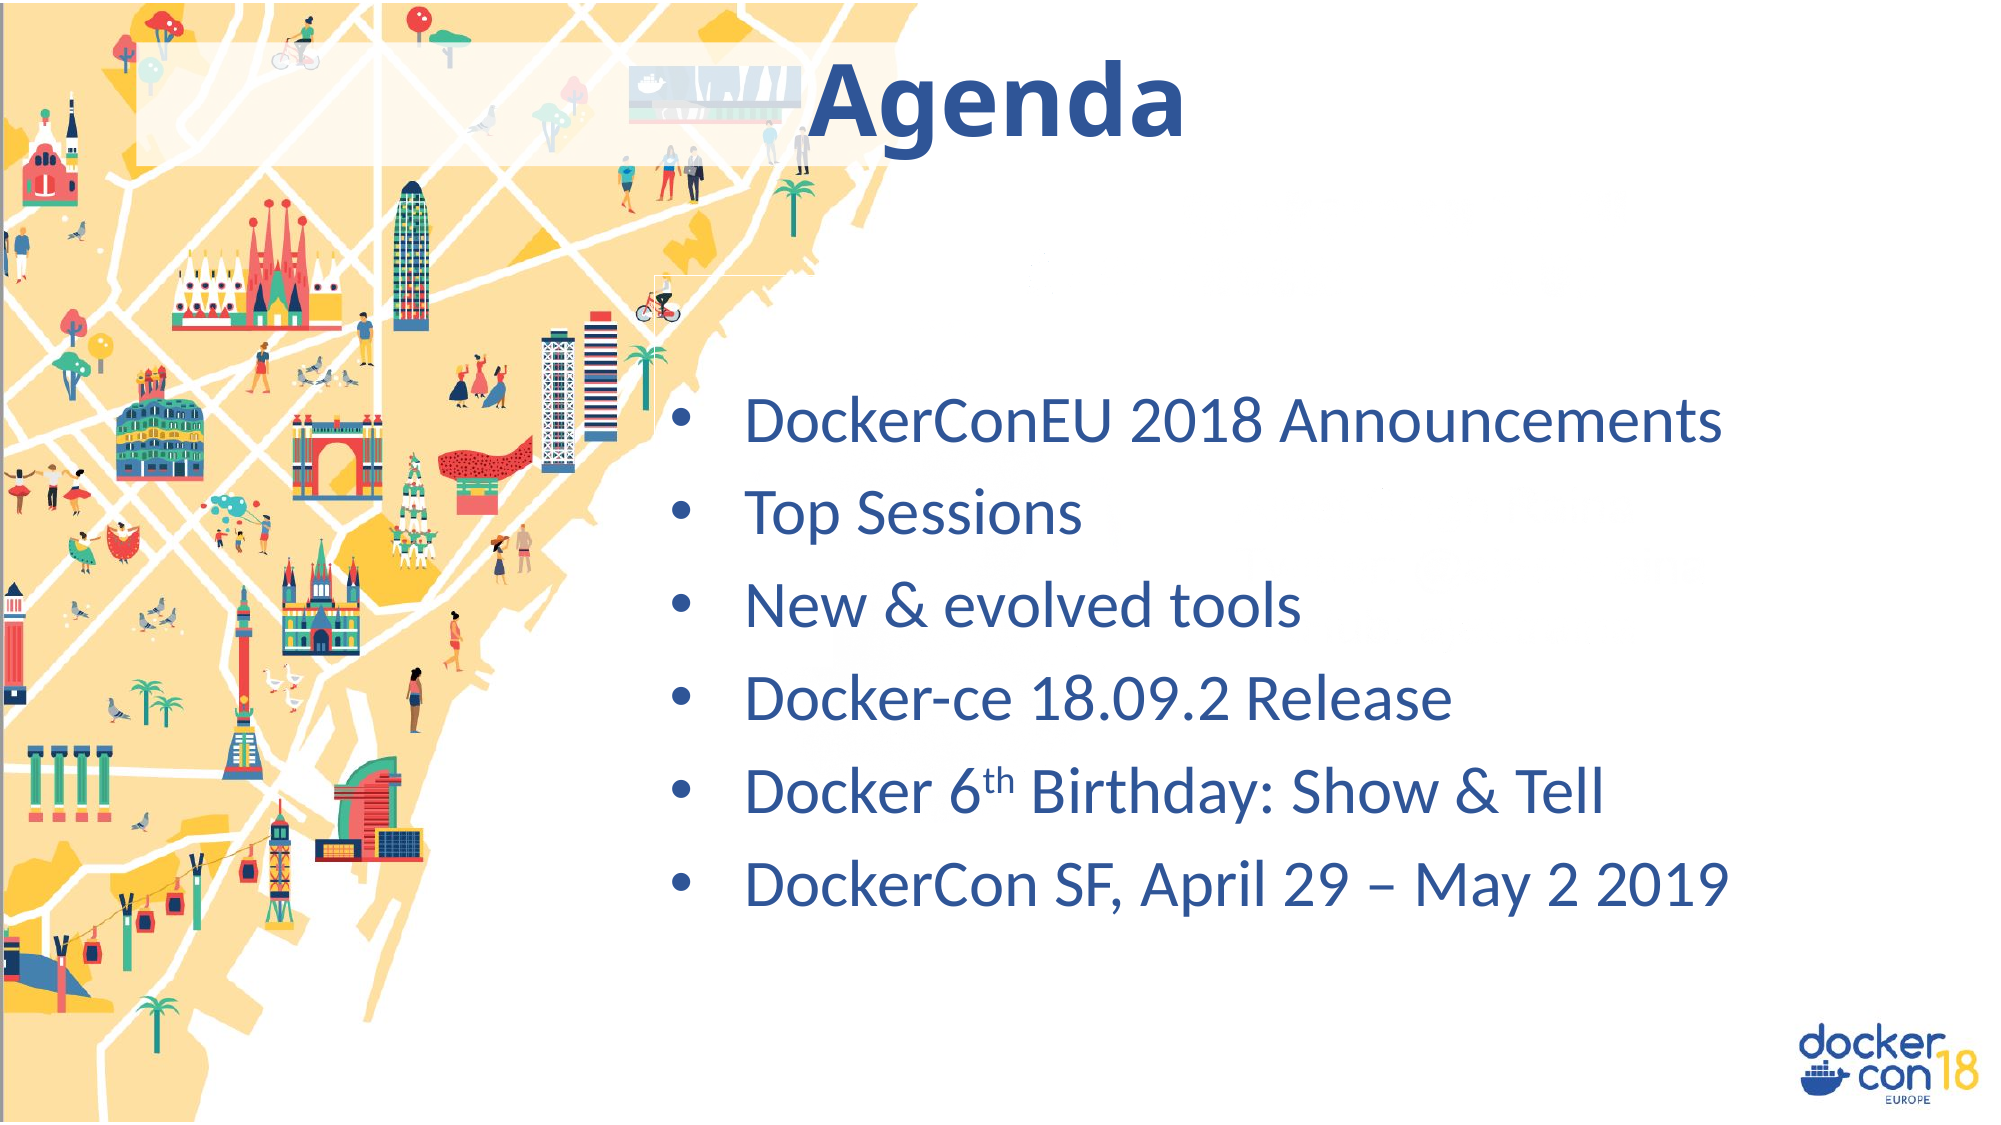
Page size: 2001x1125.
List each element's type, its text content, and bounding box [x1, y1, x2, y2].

list DockerConEU 2018 Announcements Top Sessions New & evolved tools Docker-ce 18.09.2 Release Docker 6th Birthday: Show & Tell DockerCon SF, April 29 – May 2 2019 [654, 275, 1787, 1062]
title Agenda [136, 42, 1862, 167]
picture [0, 3, 2000, 1122]
